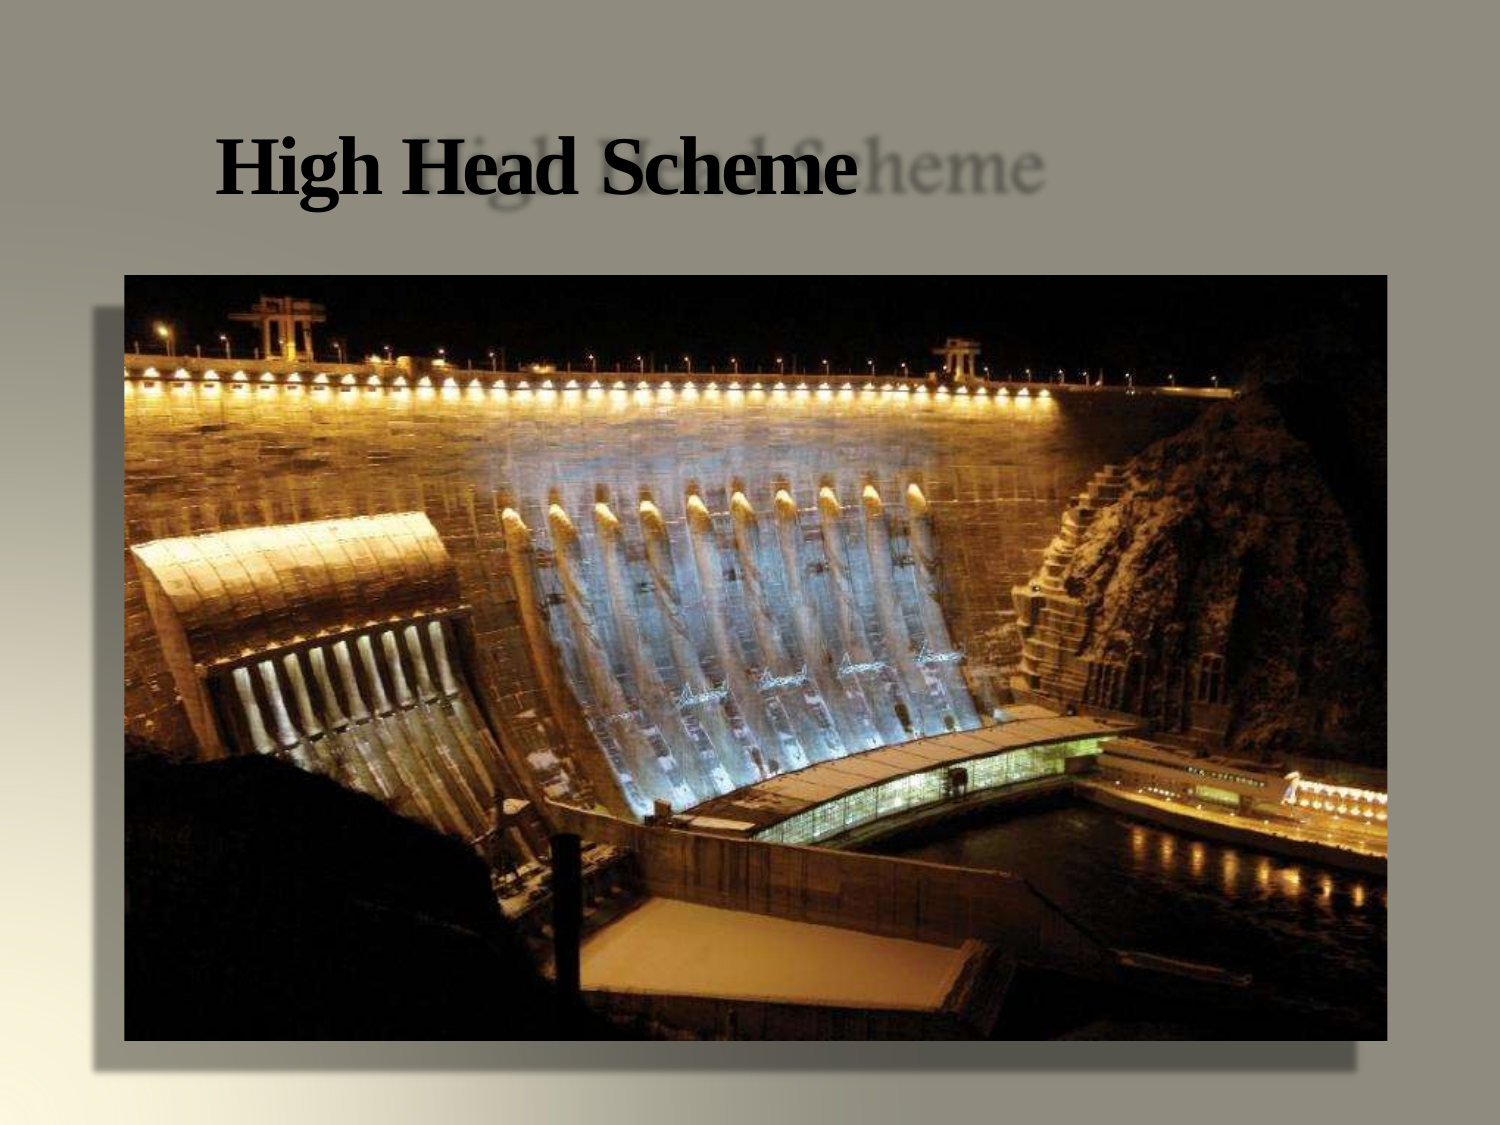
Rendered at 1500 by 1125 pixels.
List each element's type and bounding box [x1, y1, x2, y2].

picture [0, 0, 1500, 1125]
text_box [82, 92, 1388, 1083]
